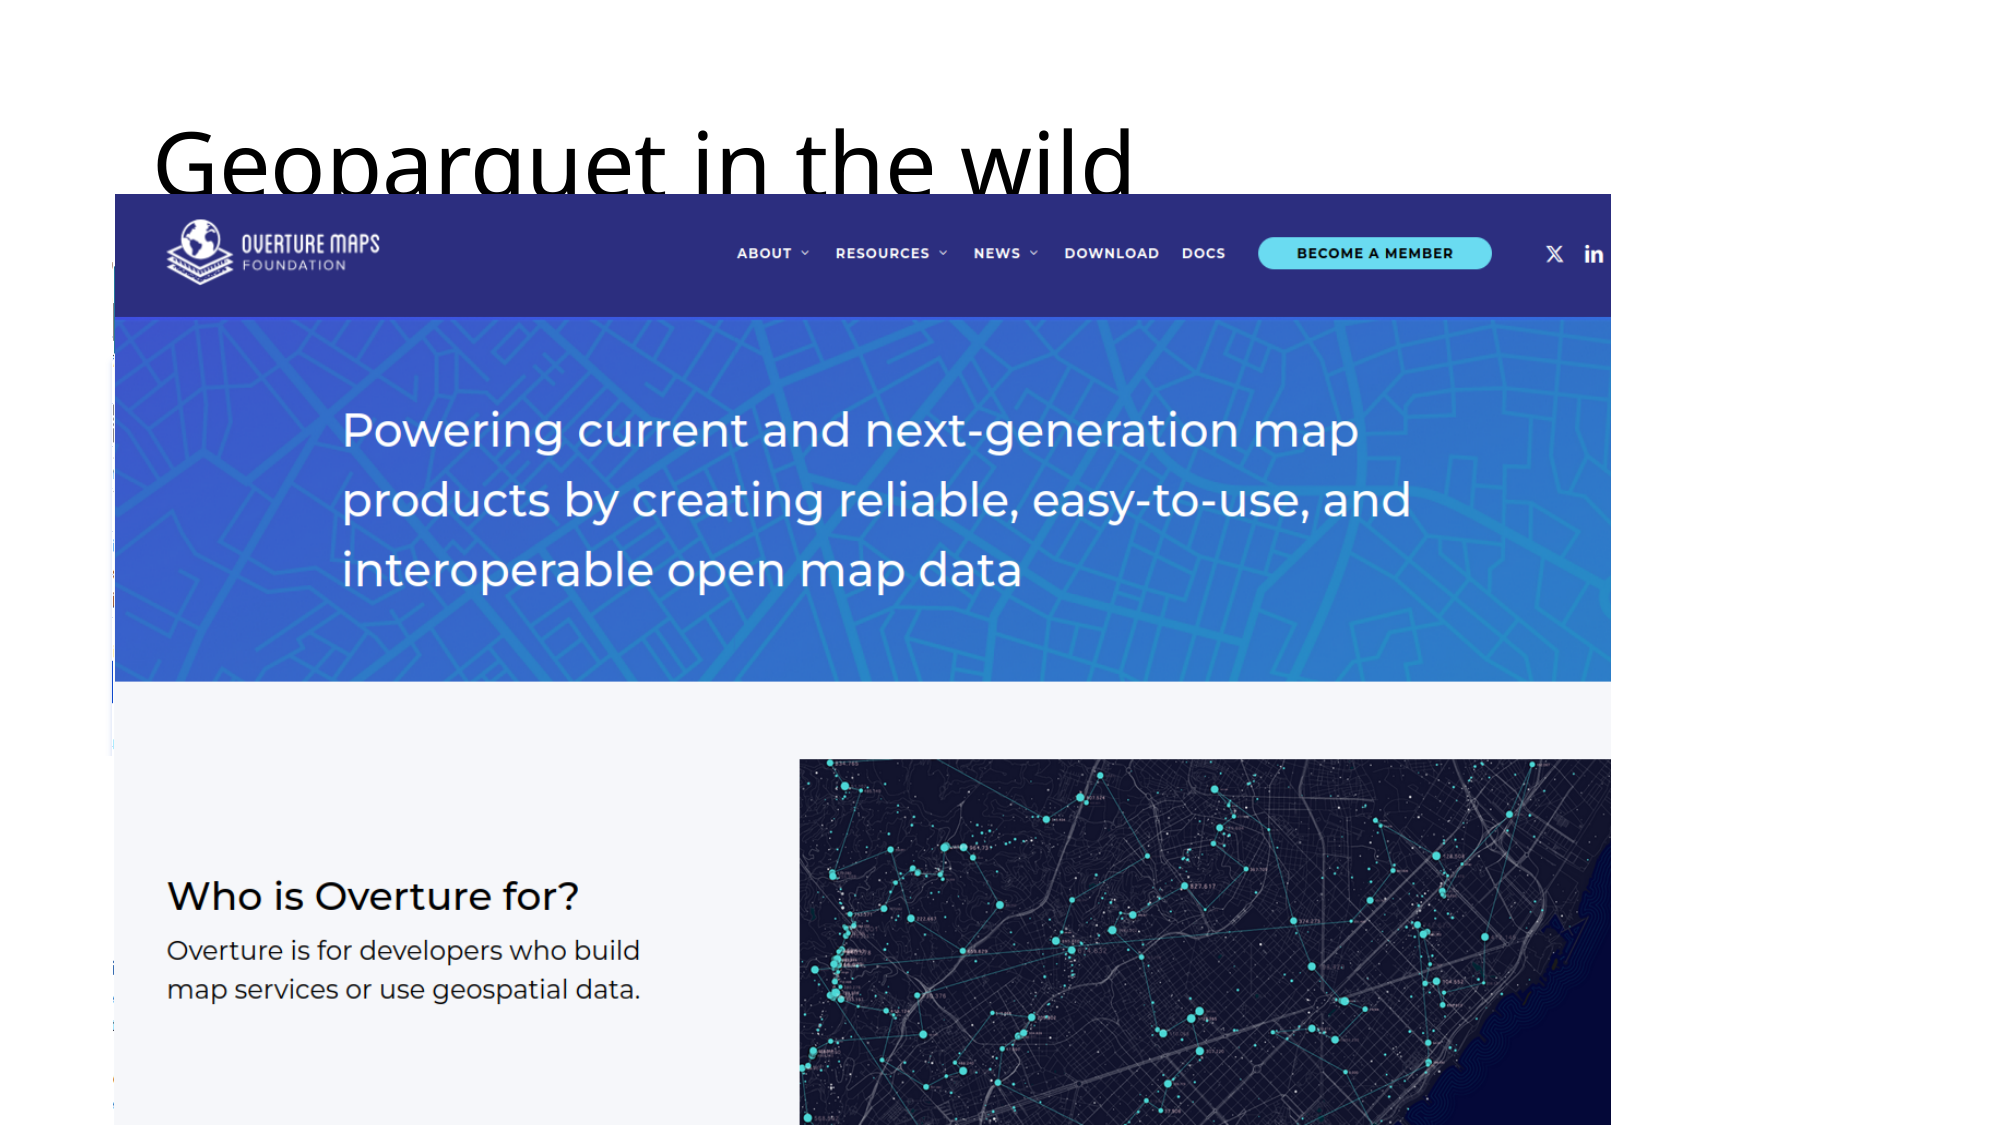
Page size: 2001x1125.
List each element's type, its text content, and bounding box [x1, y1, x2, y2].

title Geoparquet in the wild [137, 59, 1863, 278]
picture [92, 194, 1611, 1125]
